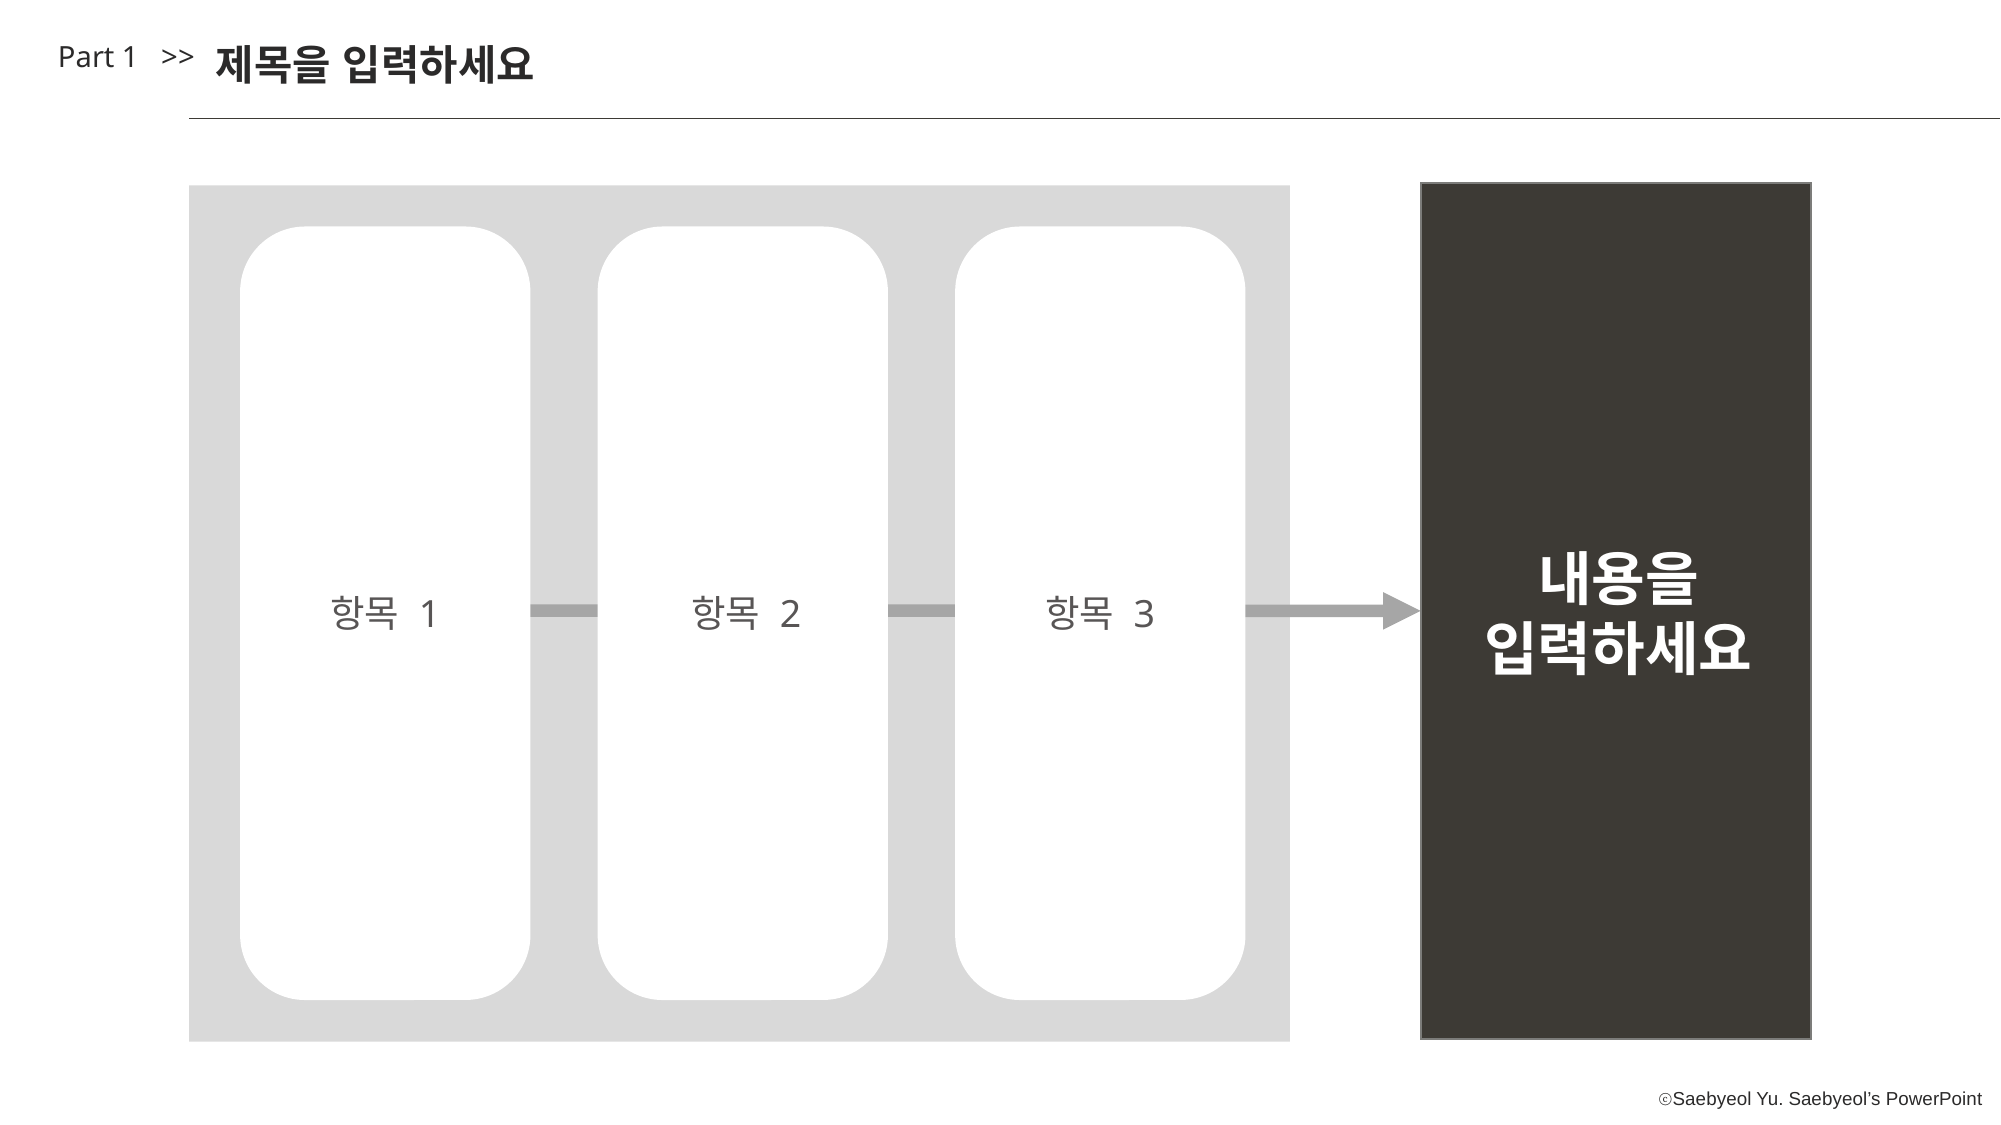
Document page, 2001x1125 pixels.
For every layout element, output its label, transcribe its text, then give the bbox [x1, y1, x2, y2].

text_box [189, 182, 1812, 1042]
text_box 제목을 입력하세요 [200, 31, 551, 97]
text_box Part 1 >> [43, 30, 210, 81]
